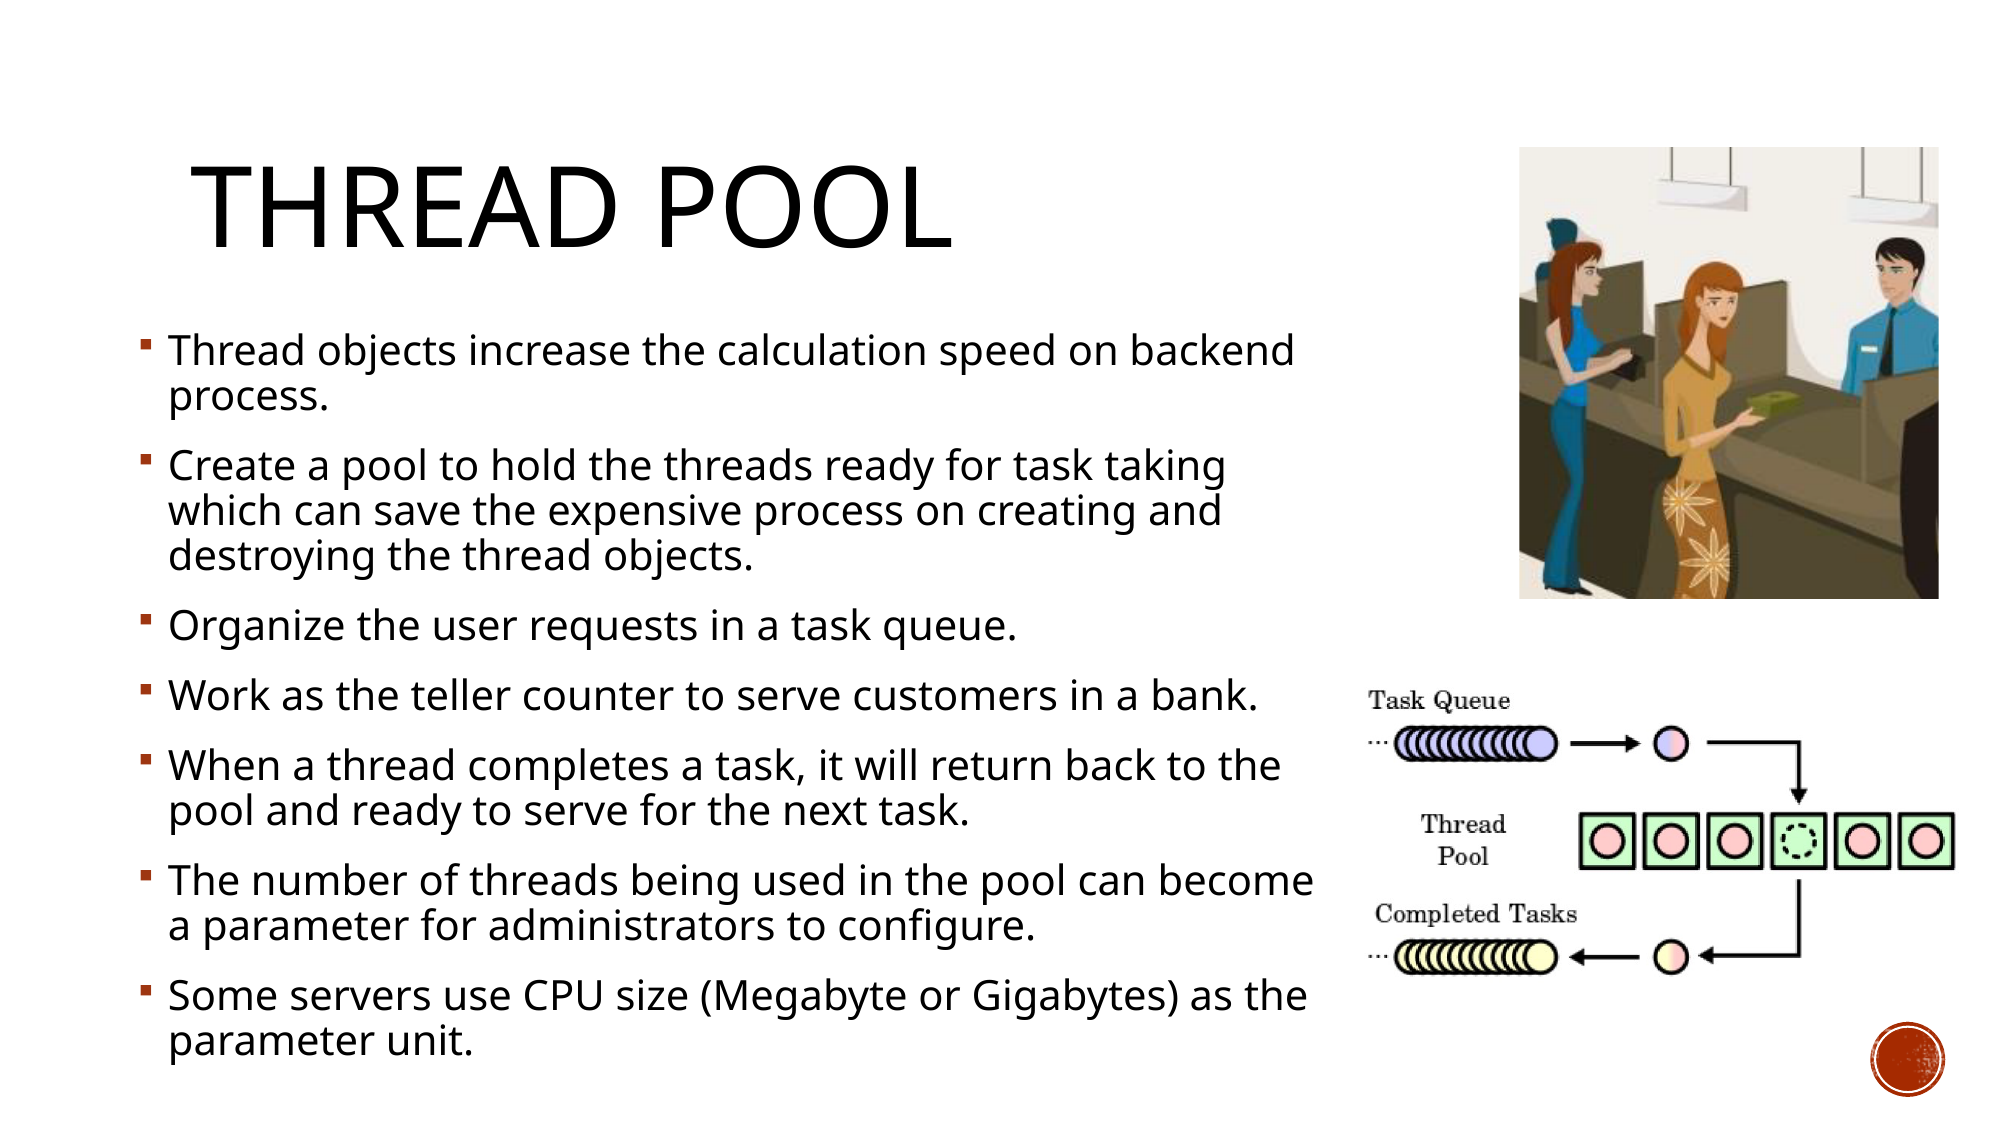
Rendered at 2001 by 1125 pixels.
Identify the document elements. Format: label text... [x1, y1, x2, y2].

picture [1355, 673, 1964, 987]
list Thread objects increase the calculation speed on backend process. Create a pool to hold the threads ready for task taking which can save the expensive process on creating and destroying the thread objects. Organize the user requests in a task queue. Work as the teller counter to serve customers in a bank. When a thread completes a task, it will return back to the pool and ready to serve for the next task. The number of threads being used in the pool can become a parameter for administrators to configure. Some servers use CPU size (Megabyte or Gigabytes) as the parameter unit. [122, 321, 1356, 1093]
picture [1521, 149, 1939, 598]
title Thread Pool [175, 79, 1826, 344]
